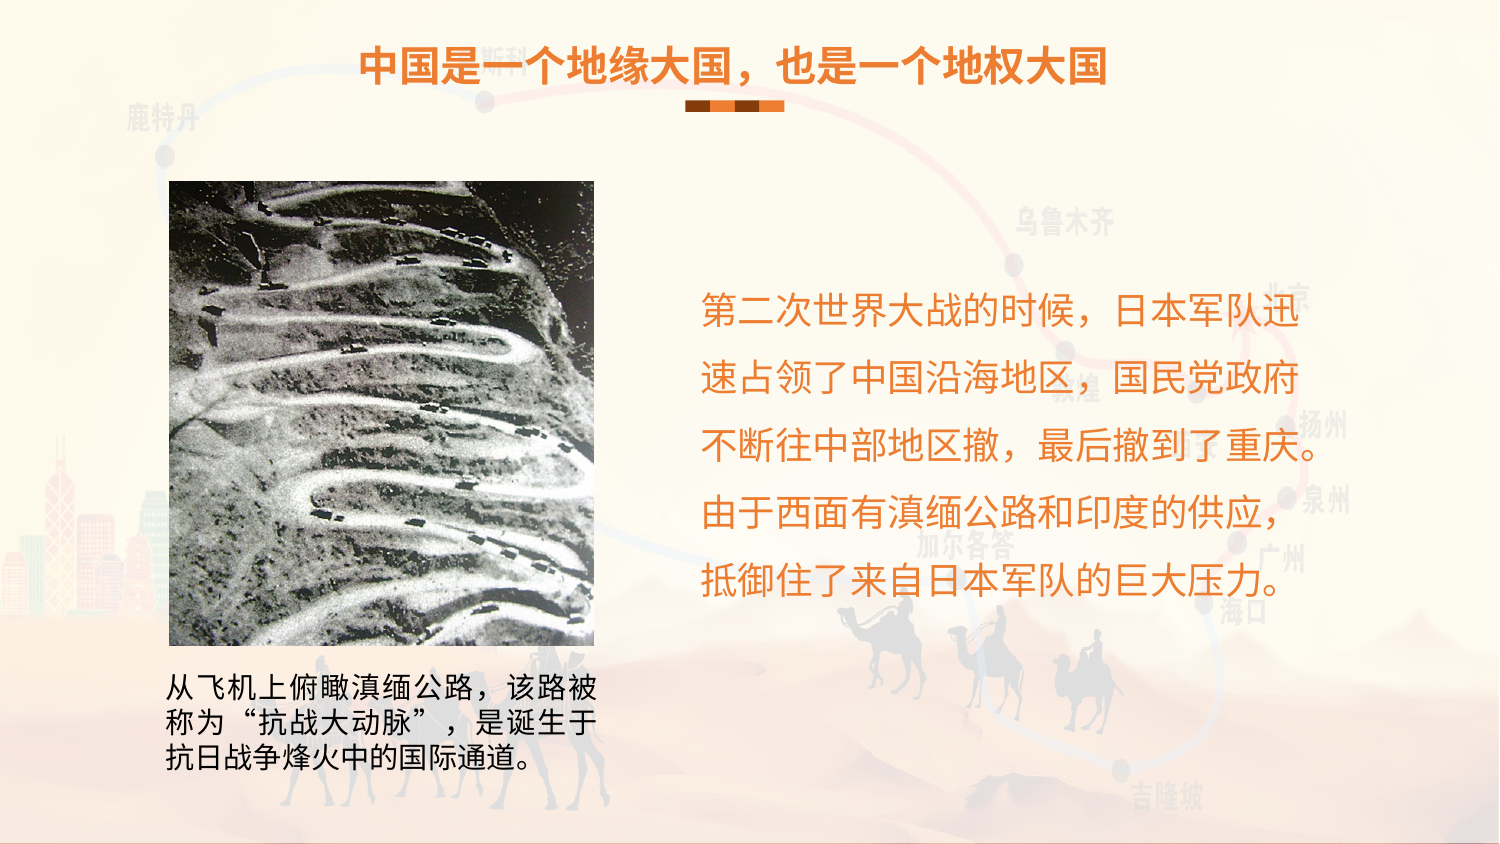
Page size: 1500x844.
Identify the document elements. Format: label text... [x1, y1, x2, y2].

text_box 中国是一个地缘大国，也是一个地权大国 [342, 32, 1126, 98]
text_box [685, 100, 785, 113]
text_box 从飞机上俯瞰滇缅公路，该路被称为“抗战大动脉”，是诞生于抗日战争烽火中的国际通道。 [150, 662, 613, 782]
picture [169, 181, 594, 647]
text_box 第二次世界大战的时候，日本军队迅速占领了中国沿海地区，国民党政府不断往中部地区撤，最后撤到了重庆。由于西面有滇缅公路和印度的供应，抵御住了来自日本军队的巨大压力。 [685, 257, 1333, 610]
